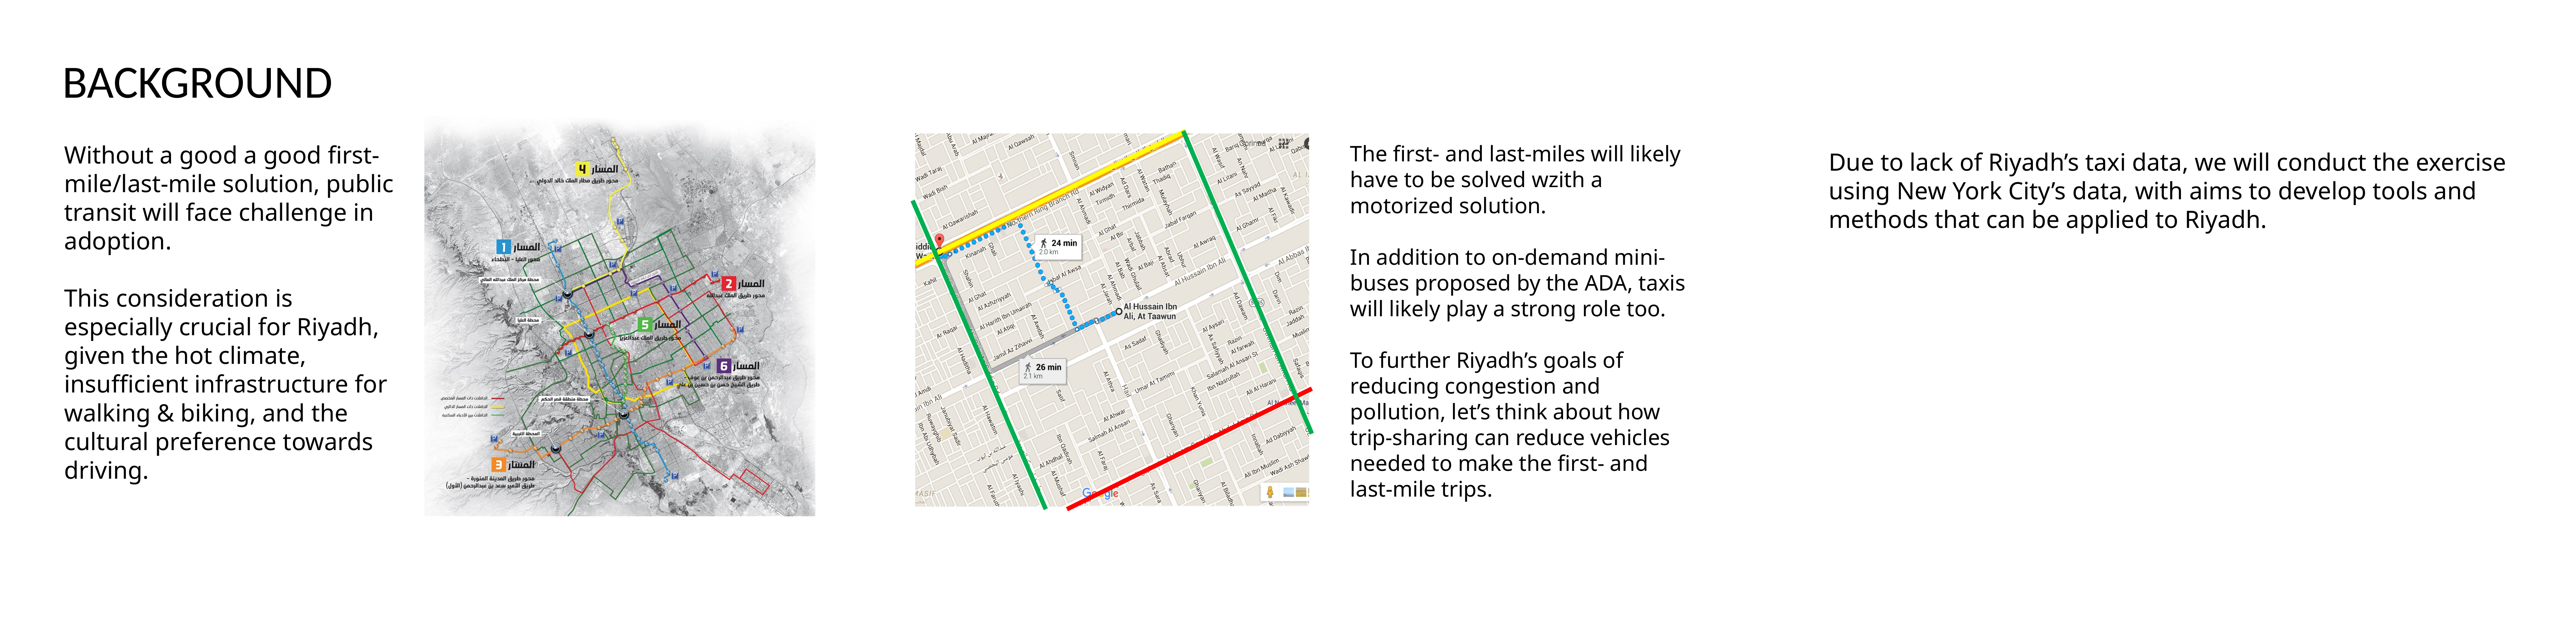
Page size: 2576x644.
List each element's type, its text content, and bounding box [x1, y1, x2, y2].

text_box Due to lack of Riyadh’s taxi data, we will conduct the exercise using New York City’s data, with aims to develop tools and methods that can be applied to Riyadh. [1819, 137, 2539, 546]
text_box Without a good a good first-mile/last-mile solution, public transit will face challenge in adoption. This consideration is especially crucial for Riyadh, given the hot climate, insufficient infrastructure for walking & biking, and the cultural preference towards driving. [55, 130, 411, 539]
picture [424, 113, 815, 516]
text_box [912, 131, 1312, 509]
text_box The first- and last-miles will likely have to be solved wzith a motorized solution. In addition to on-demand mini-buses proposed by the ADA, taxis will likely play a strong role too. To further Riyadh’s goals of reducing congestion and pollution, let’s think about how trip-sharing can reduce vehicles needed to make the first- and last-mile trips. [1341, 131, 1697, 540]
text_box BACKGROUND [57, 49, 441, 110]
